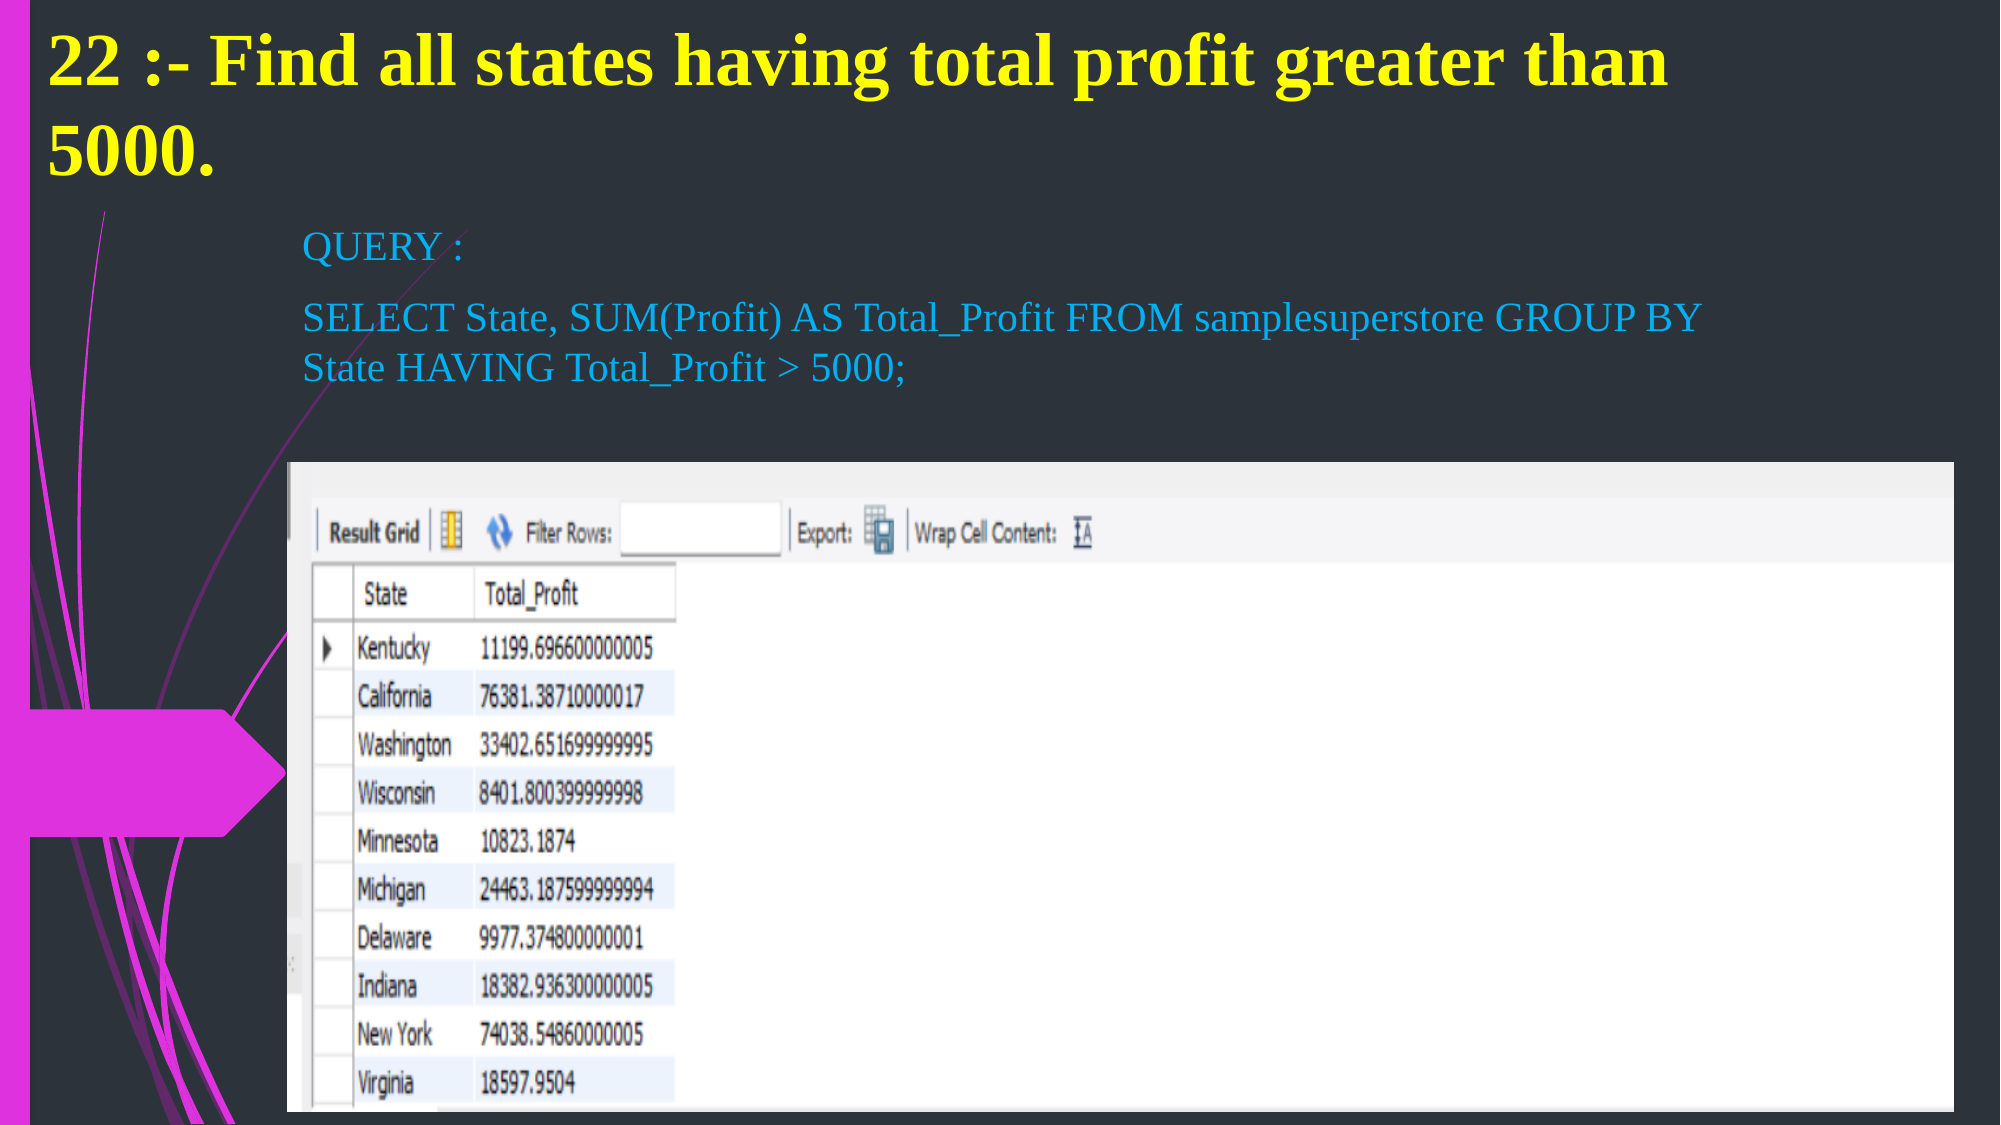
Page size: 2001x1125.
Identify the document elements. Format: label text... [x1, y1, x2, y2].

picture [286, 462, 1954, 1112]
subtitle QUERY : SELECT State, SUM(Profit) AS Total_Profit FROM samplesuperstore GROUP BY State HAVING Total_Profit > 5000; [287, 211, 1750, 433]
title 22 :- Find all states having total profit greater than 5000. [32, 13, 1873, 199]
